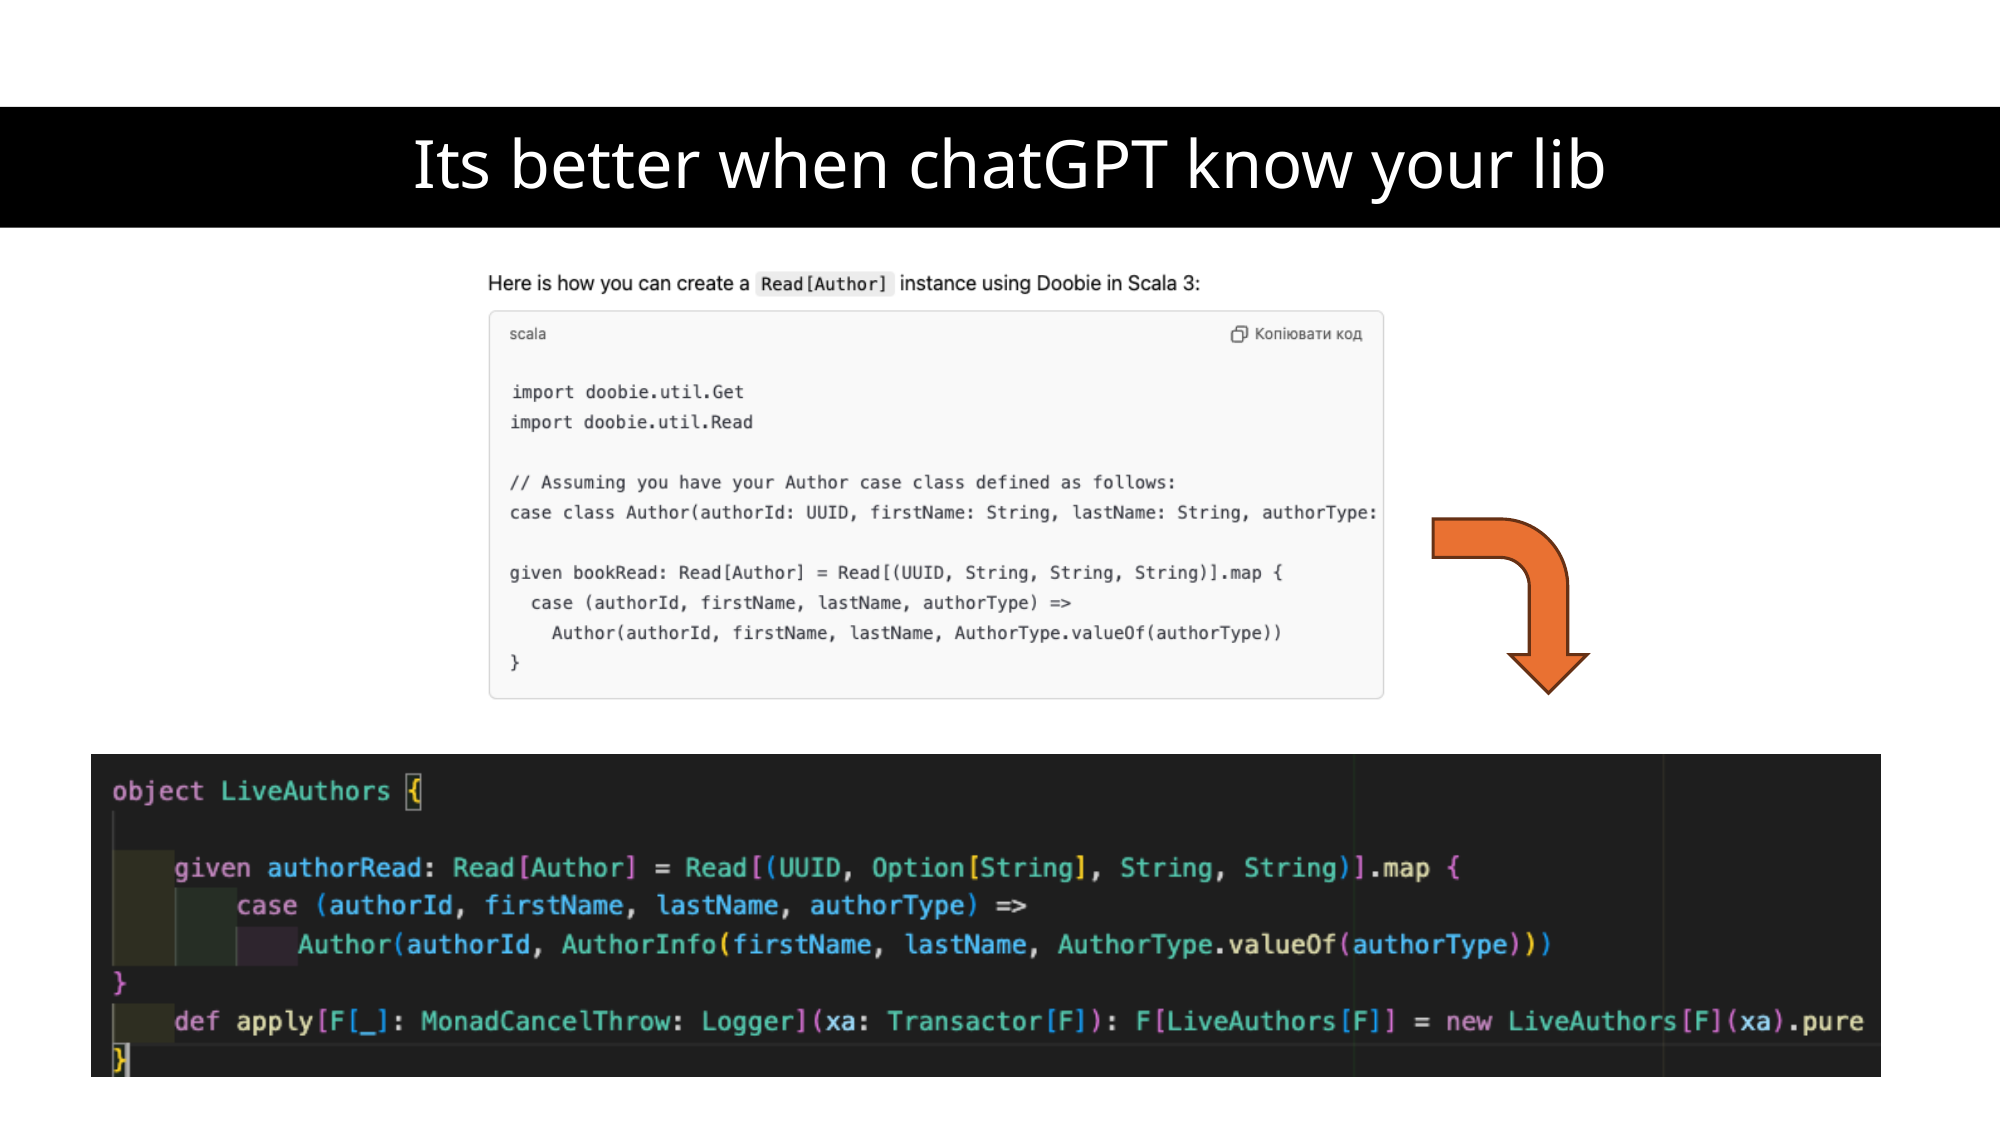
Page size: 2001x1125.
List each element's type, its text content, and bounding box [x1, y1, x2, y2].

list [90, 753, 1881, 1077]
text_box [1431, 517, 1591, 696]
title Its better when chatGPT know your lib [91, 105, 1931, 228]
text_box [0, 105, 2000, 229]
picture [465, 258, 1417, 718]
